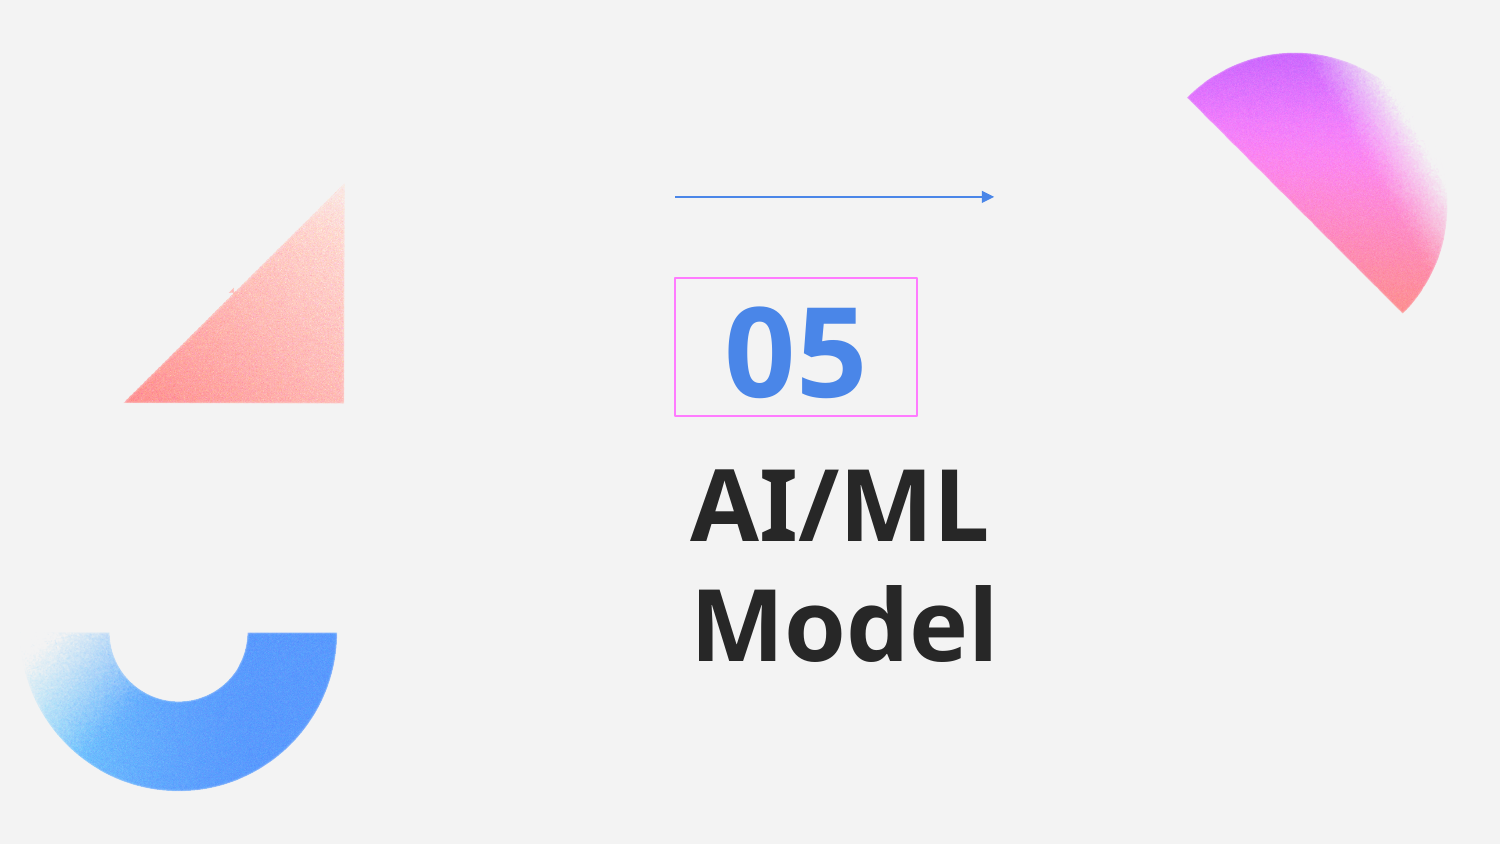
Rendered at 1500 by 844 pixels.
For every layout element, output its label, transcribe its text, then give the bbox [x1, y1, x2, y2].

picture [1169, 8, 1493, 332]
title 05 [674, 277, 918, 417]
title AI/ML Model [675, 426, 1357, 694]
picture [84, 143, 504, 562]
picture [0, 585, 352, 828]
